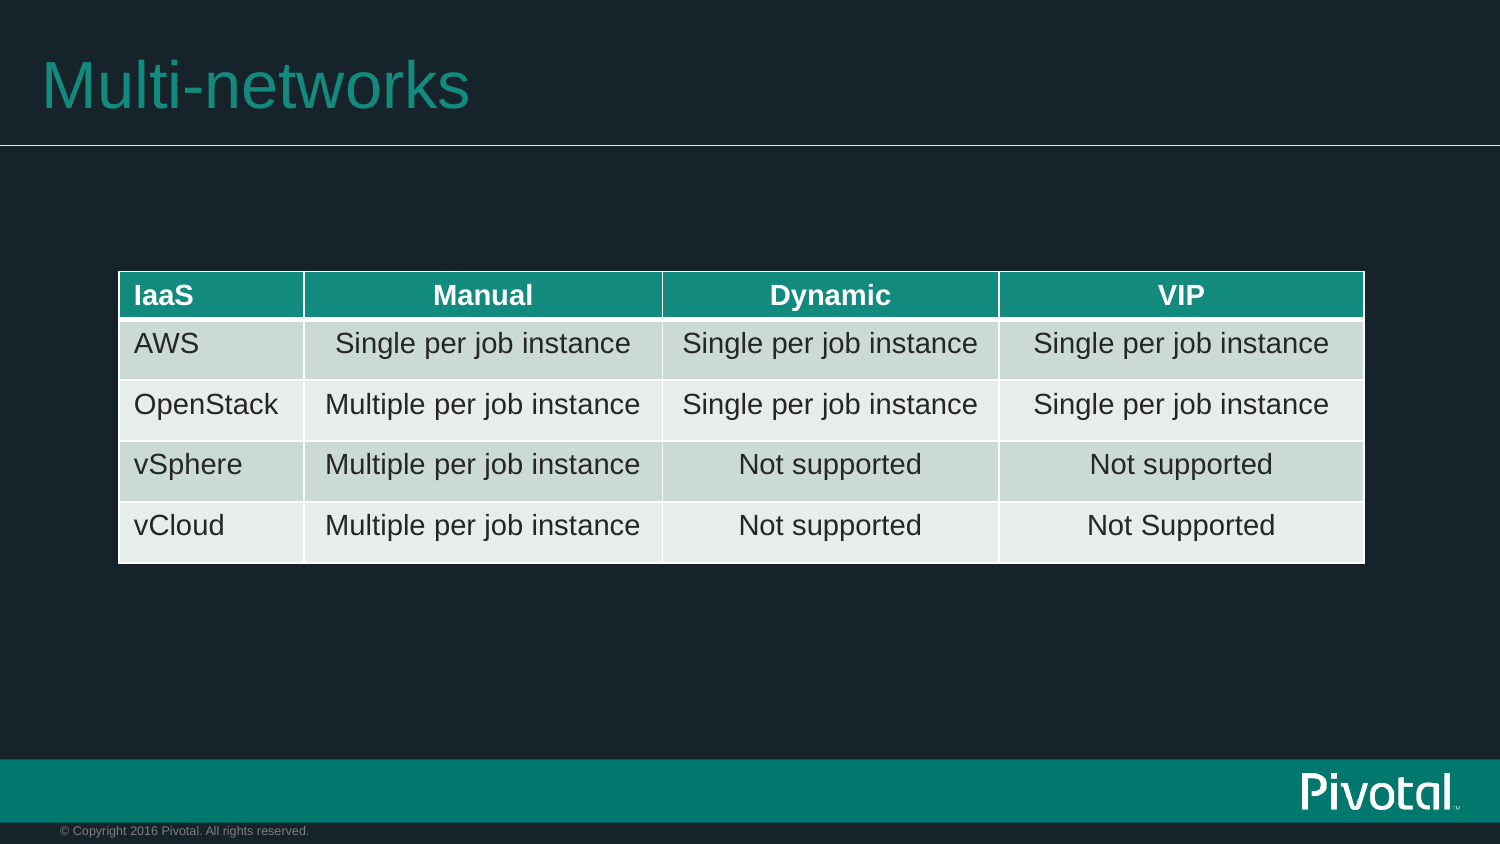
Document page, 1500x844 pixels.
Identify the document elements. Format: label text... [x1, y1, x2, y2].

table_cell Single per job instance [305, 322, 662, 379]
table_cell Multiple per job instance [305, 503, 662, 562]
table_header Manual [305, 272, 662, 317]
table_cell Not supported [1000, 442, 1363, 501]
table_cell vSphere [120, 442, 303, 501]
table_cell Not supported [663, 442, 998, 501]
table_header Dynamic [663, 272, 998, 317]
table_cell Single per job instance [1000, 322, 1363, 379]
table_cell Single per job instance [663, 381, 998, 440]
table_header IaaS [120, 272, 303, 317]
table_cell vCloud [120, 503, 303, 562]
title Multi-networks [26, 52, 1461, 113]
table_cell Multiple per job instance [305, 442, 662, 501]
table_cell Single per job instance [1000, 381, 1363, 440]
picture [1302, 773, 1460, 810]
table_cell Not Supported [1000, 503, 1363, 562]
table_cell OpenStack [120, 381, 303, 440]
table_cell Single per job instance [663, 322, 998, 379]
table_header VIP [1000, 272, 1363, 317]
table_cell Not supported [663, 503, 998, 562]
table_cell Multiple per job instance [305, 381, 662, 440]
table_cell AWS [120, 322, 303, 379]
